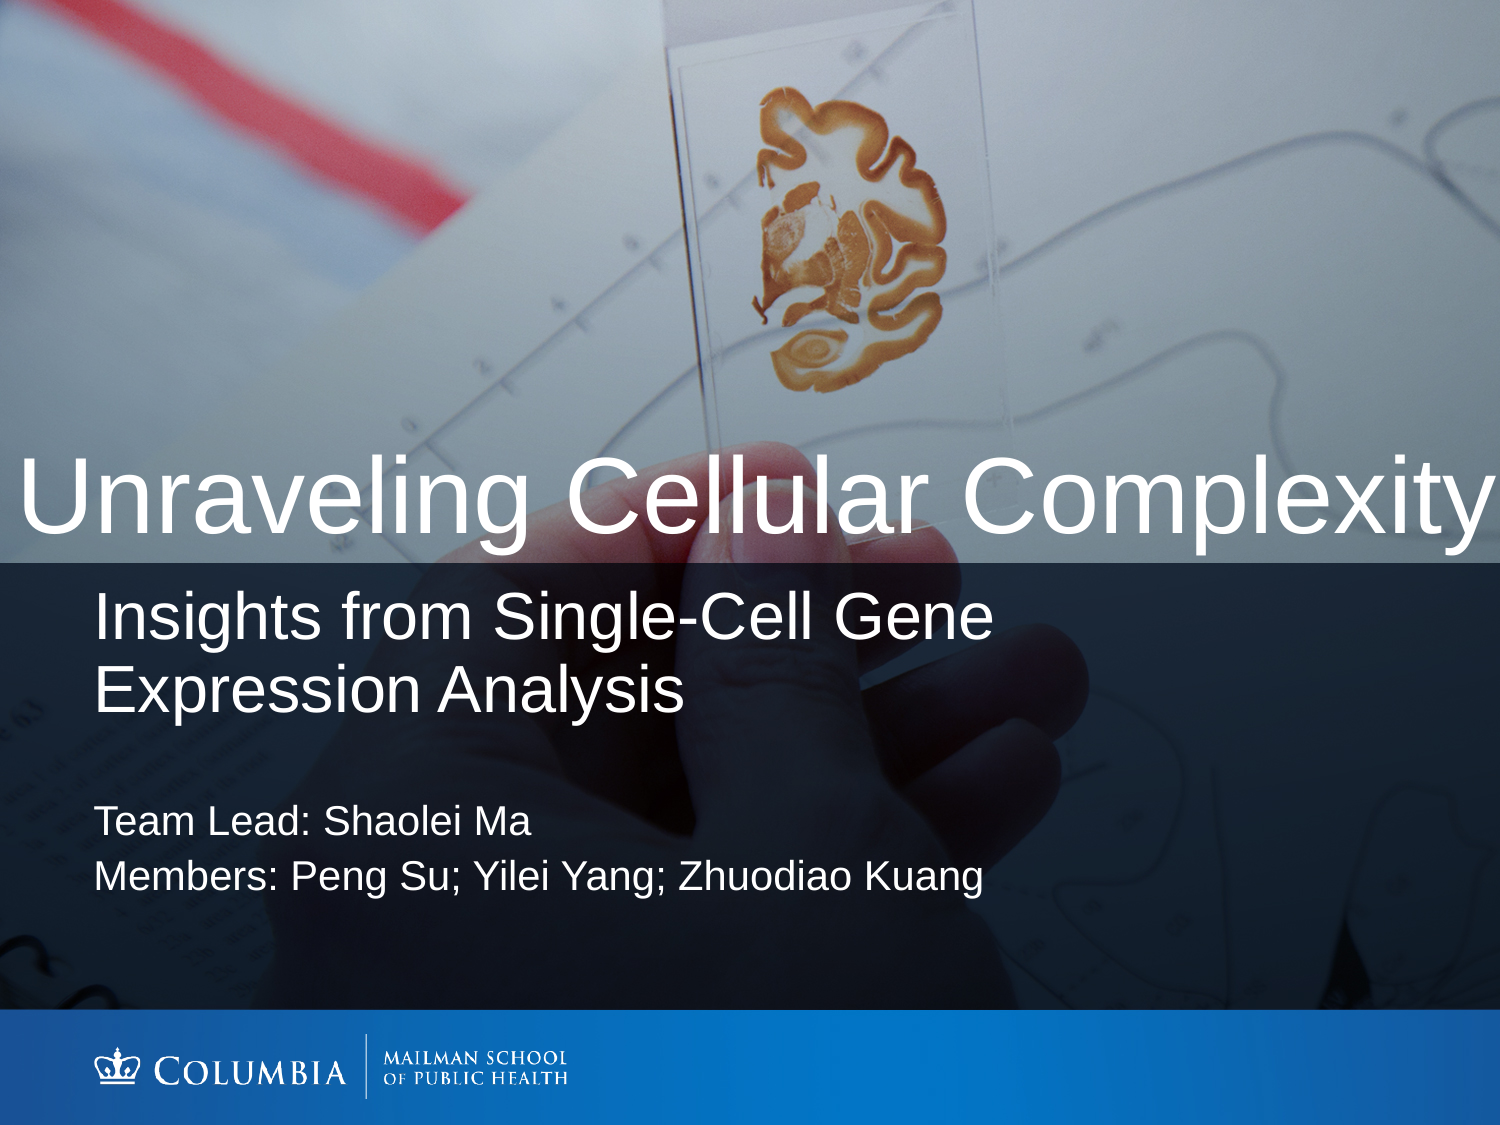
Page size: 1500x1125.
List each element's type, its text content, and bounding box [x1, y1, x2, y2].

list Team Lead: Shaolei Ma Members: Peng Su; Yilei Yang; Zhuodiao Kuang [93, 781, 1183, 908]
list Insights from Single-Cell Gene Expression Analysis [93, 575, 1183, 765]
title Unraveling Cellular Complexity [16, 171, 1500, 563]
picture [0, 0, 1500, 1125]
